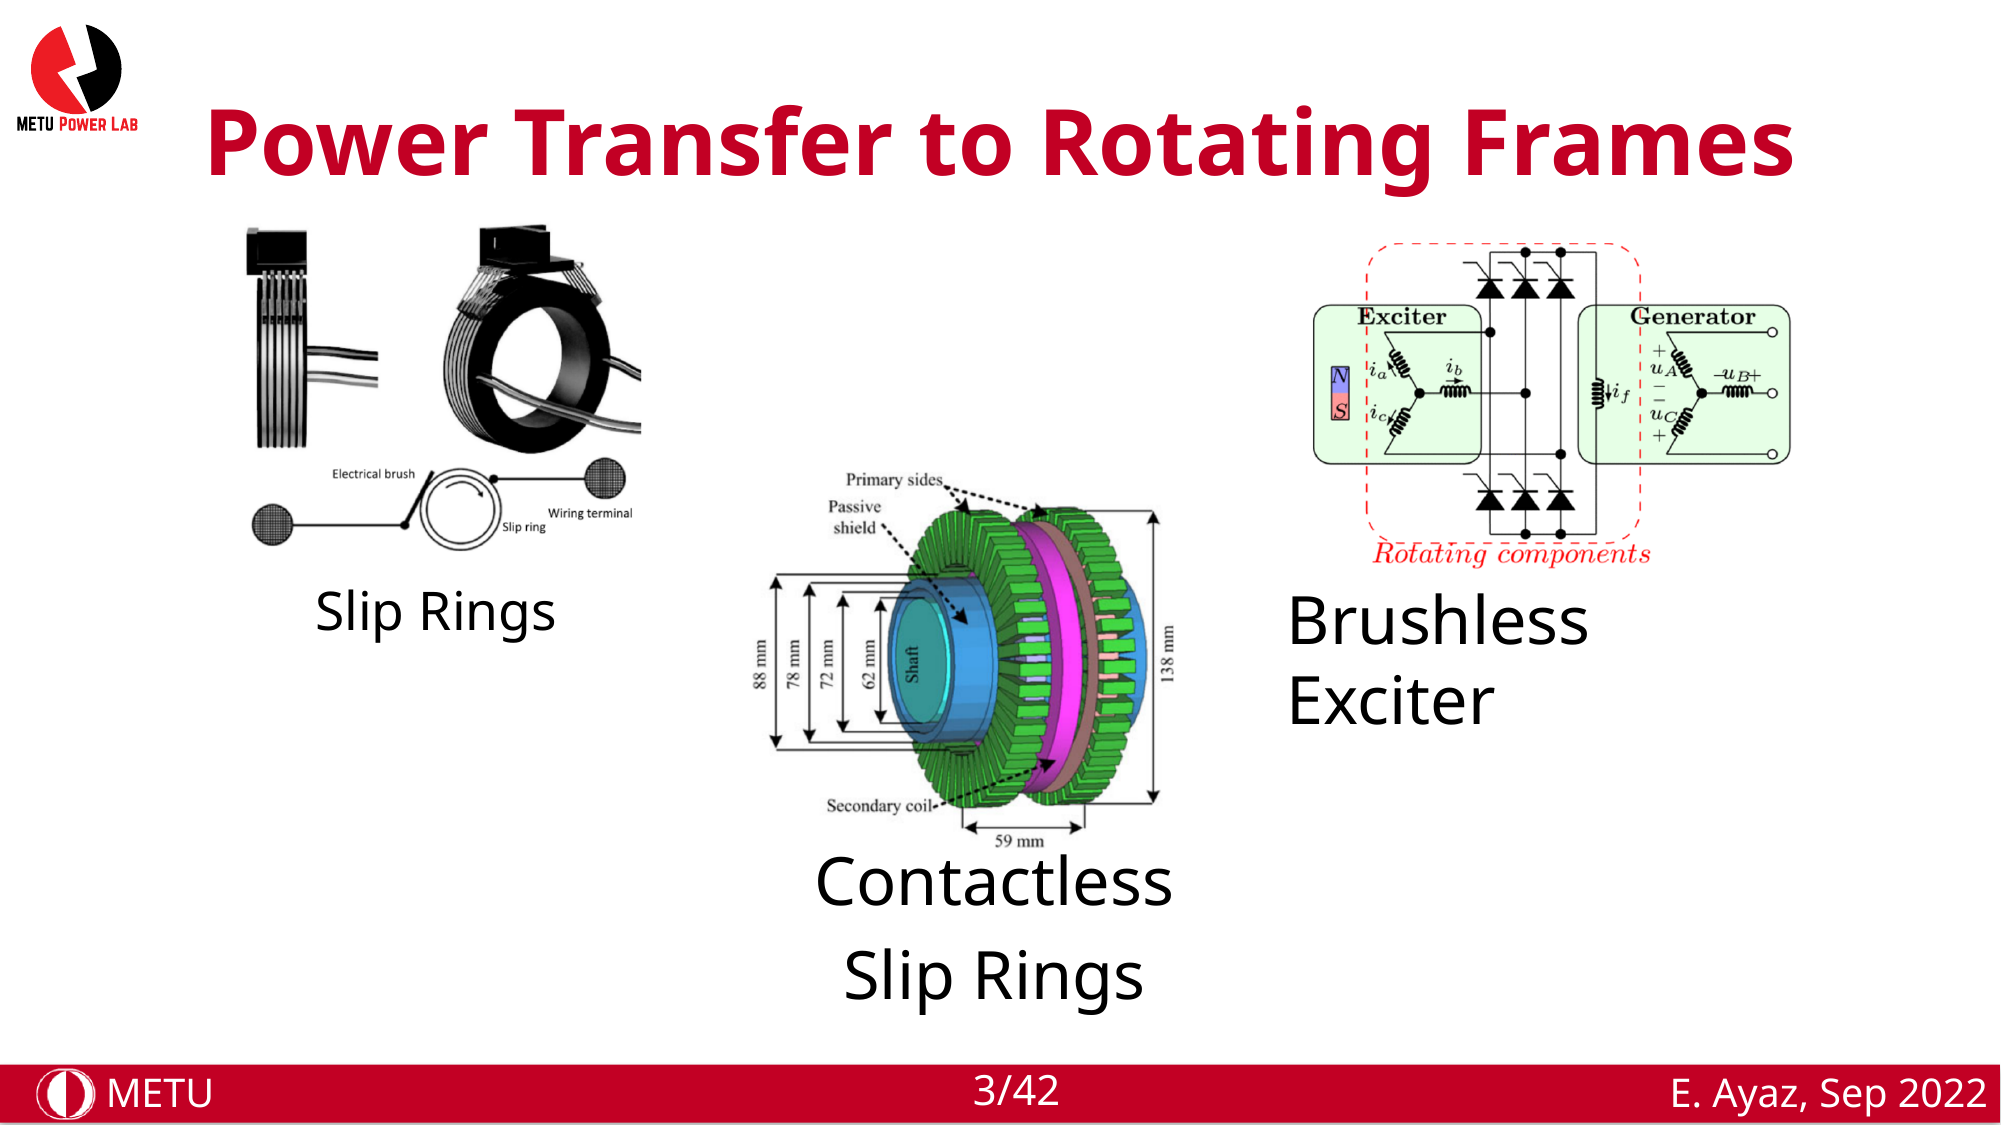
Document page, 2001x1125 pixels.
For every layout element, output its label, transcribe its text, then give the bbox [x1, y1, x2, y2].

list Slip Rings [300, 577, 622, 689]
picture [1271, 215, 1822, 580]
picture [717, 468, 1214, 863]
text_box Contactless Slip Rings [746, 831, 1243, 1020]
title Power Transfer to Rotating Frames [99, 45, 1900, 233]
text_box Brushless Exciter [1271, 587, 1803, 717]
picture [198, 197, 660, 570]
picture [30, 1068, 99, 1120]
